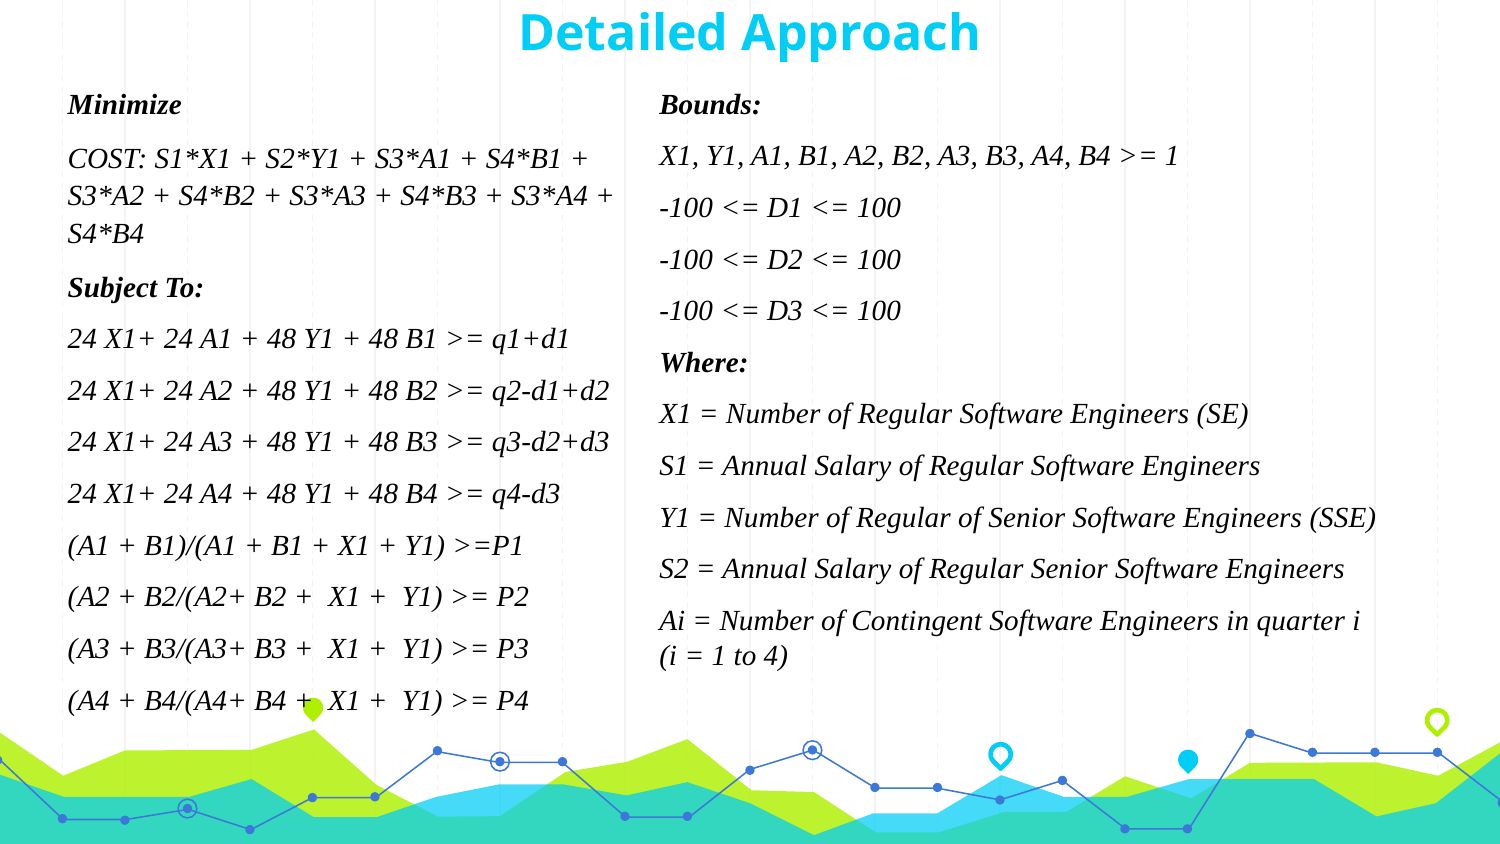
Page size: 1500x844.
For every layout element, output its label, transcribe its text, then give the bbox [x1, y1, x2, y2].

title Detailed Approach [176, 9, 1324, 75]
text_box Bounds: X1, Y1, A1, B1, A2, B2, A3, B3, A4, B4 >= 1 -100 <= D1 <= 100 -100 <= D2 <= 100 -100 <= D3 <= 100 Where: X1 = Number of Regular Software Engineers (SE) S1 = Annual Salary of Regular Software Engineers Y1 = Number of Regular of Senior Software Engineers (SSE) S2 = Annual Salary of Regular Senior Software Engineers Ai = Number of Contingent Software Engineers in quarter i (i = 1 to 4) [644, 75, 1395, 731]
text_box Minimize COST: S1*X1 + S2*Y1 + S3*A1 + S4*B1 + S3*A2 + S4*B2 + S3*A3 + S4*B3 + S3*A4 + S4*B4 Subject To: 24 X1+ 24 A1 + 48 Y1 + 48 B1 >= q1+d1 24 X1+ 24 A2 + 48 Y1 + 48 B2 >= q2-d1+d2 24 X1+ 24 A3 + 48 Y1 + 48 B3 >= q3-d2+d3 24 X1+ 24 A4 + 48 Y1 + 48 B4 >= q4-d3 (A1 + B1)/(A1 + B1 + X1 + Y1) >=P1 (A2 + B2/(A2+ B2 + X1 + Y1) >= P2 (A3 + B3/(A3+ B3 + X1 + Y1) >= P3 (A4 + B4/(A4+ B4 + X1 + Y1) >= P4 [52, 75, 644, 724]
